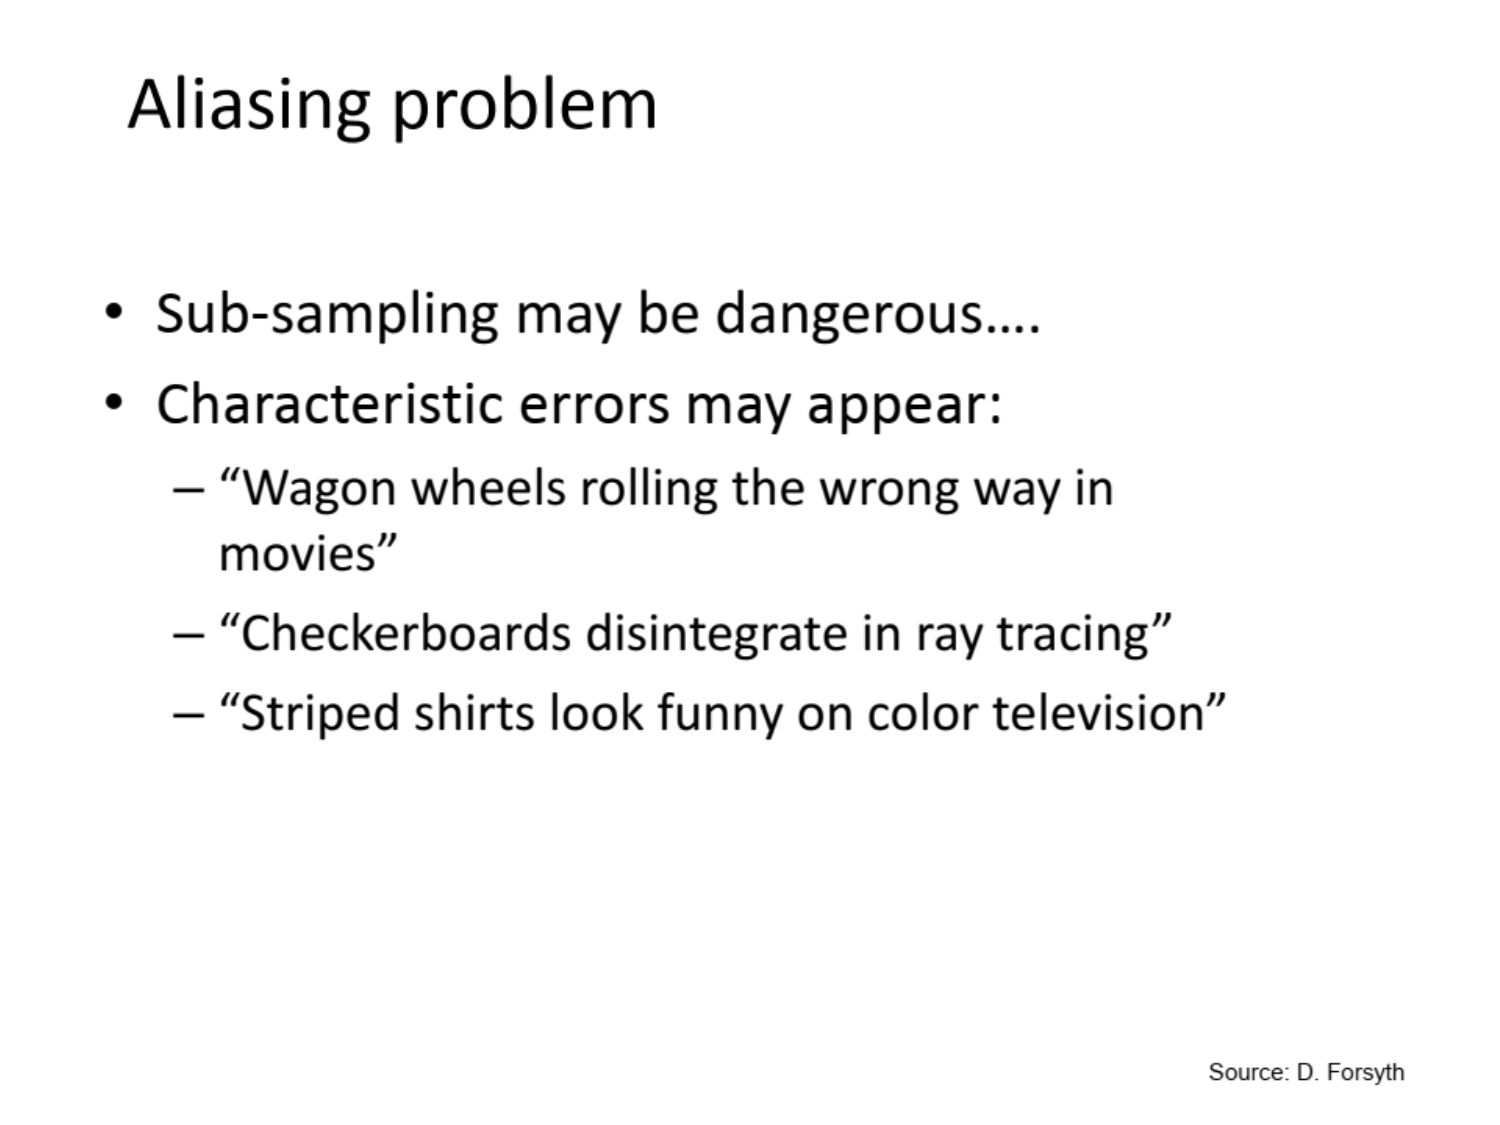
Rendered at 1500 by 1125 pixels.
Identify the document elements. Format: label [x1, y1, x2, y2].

picture [41, 31, 1458, 1094]
